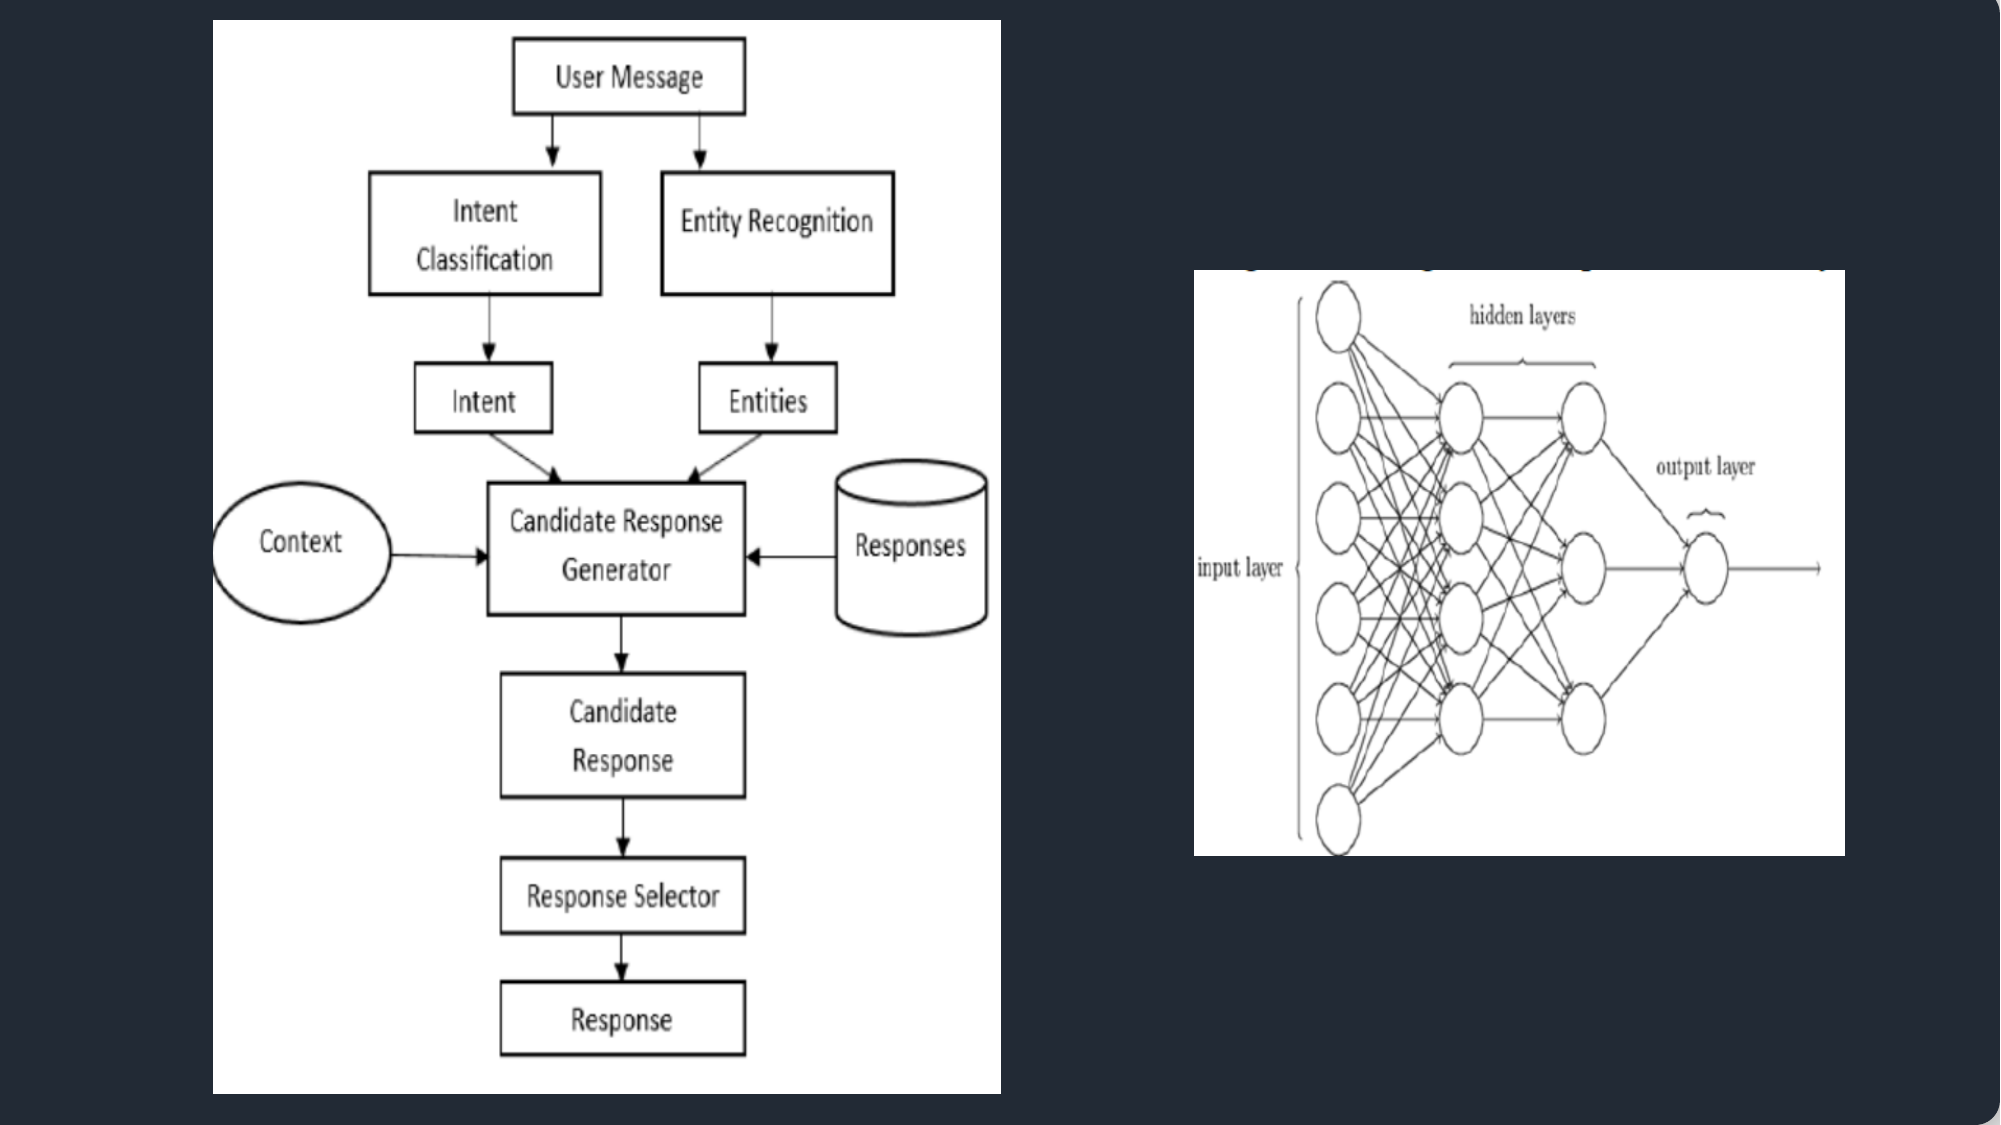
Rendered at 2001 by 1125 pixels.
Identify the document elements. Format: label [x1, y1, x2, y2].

picture [213, 20, 1001, 1094]
text_box [0, 0, 2000, 1125]
picture [1194, 270, 1845, 856]
